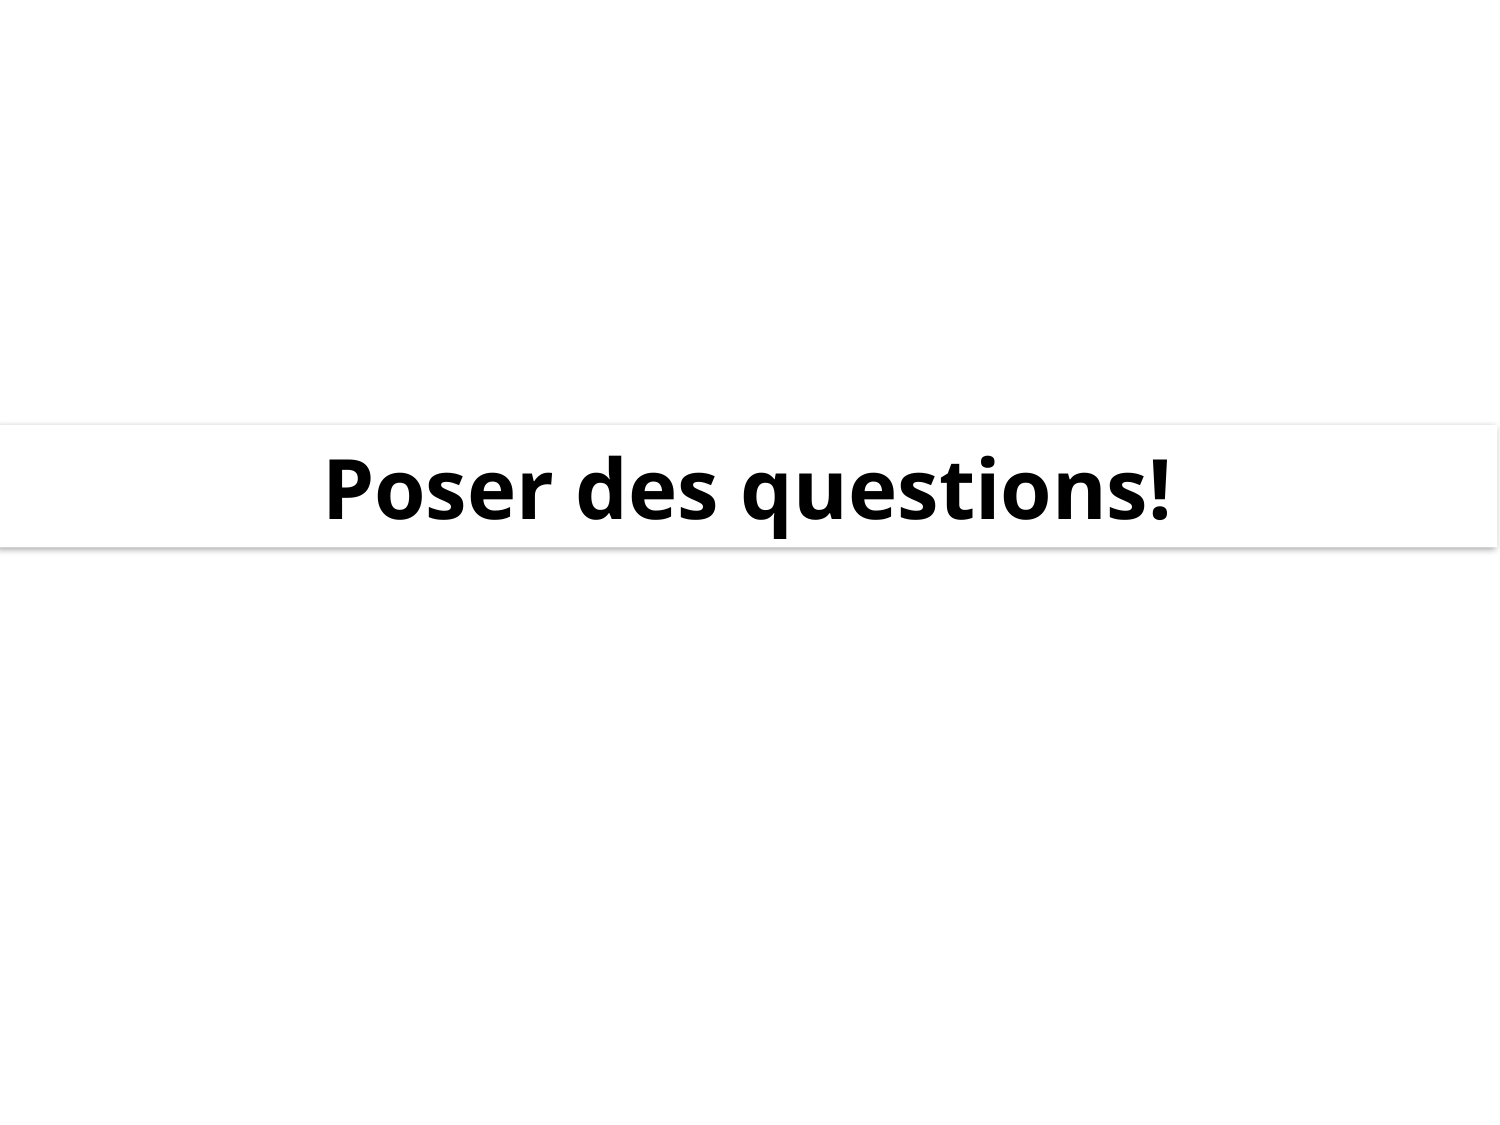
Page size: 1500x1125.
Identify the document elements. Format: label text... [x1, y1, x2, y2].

text_box Poser des questions! [0, 422, 1500, 551]
